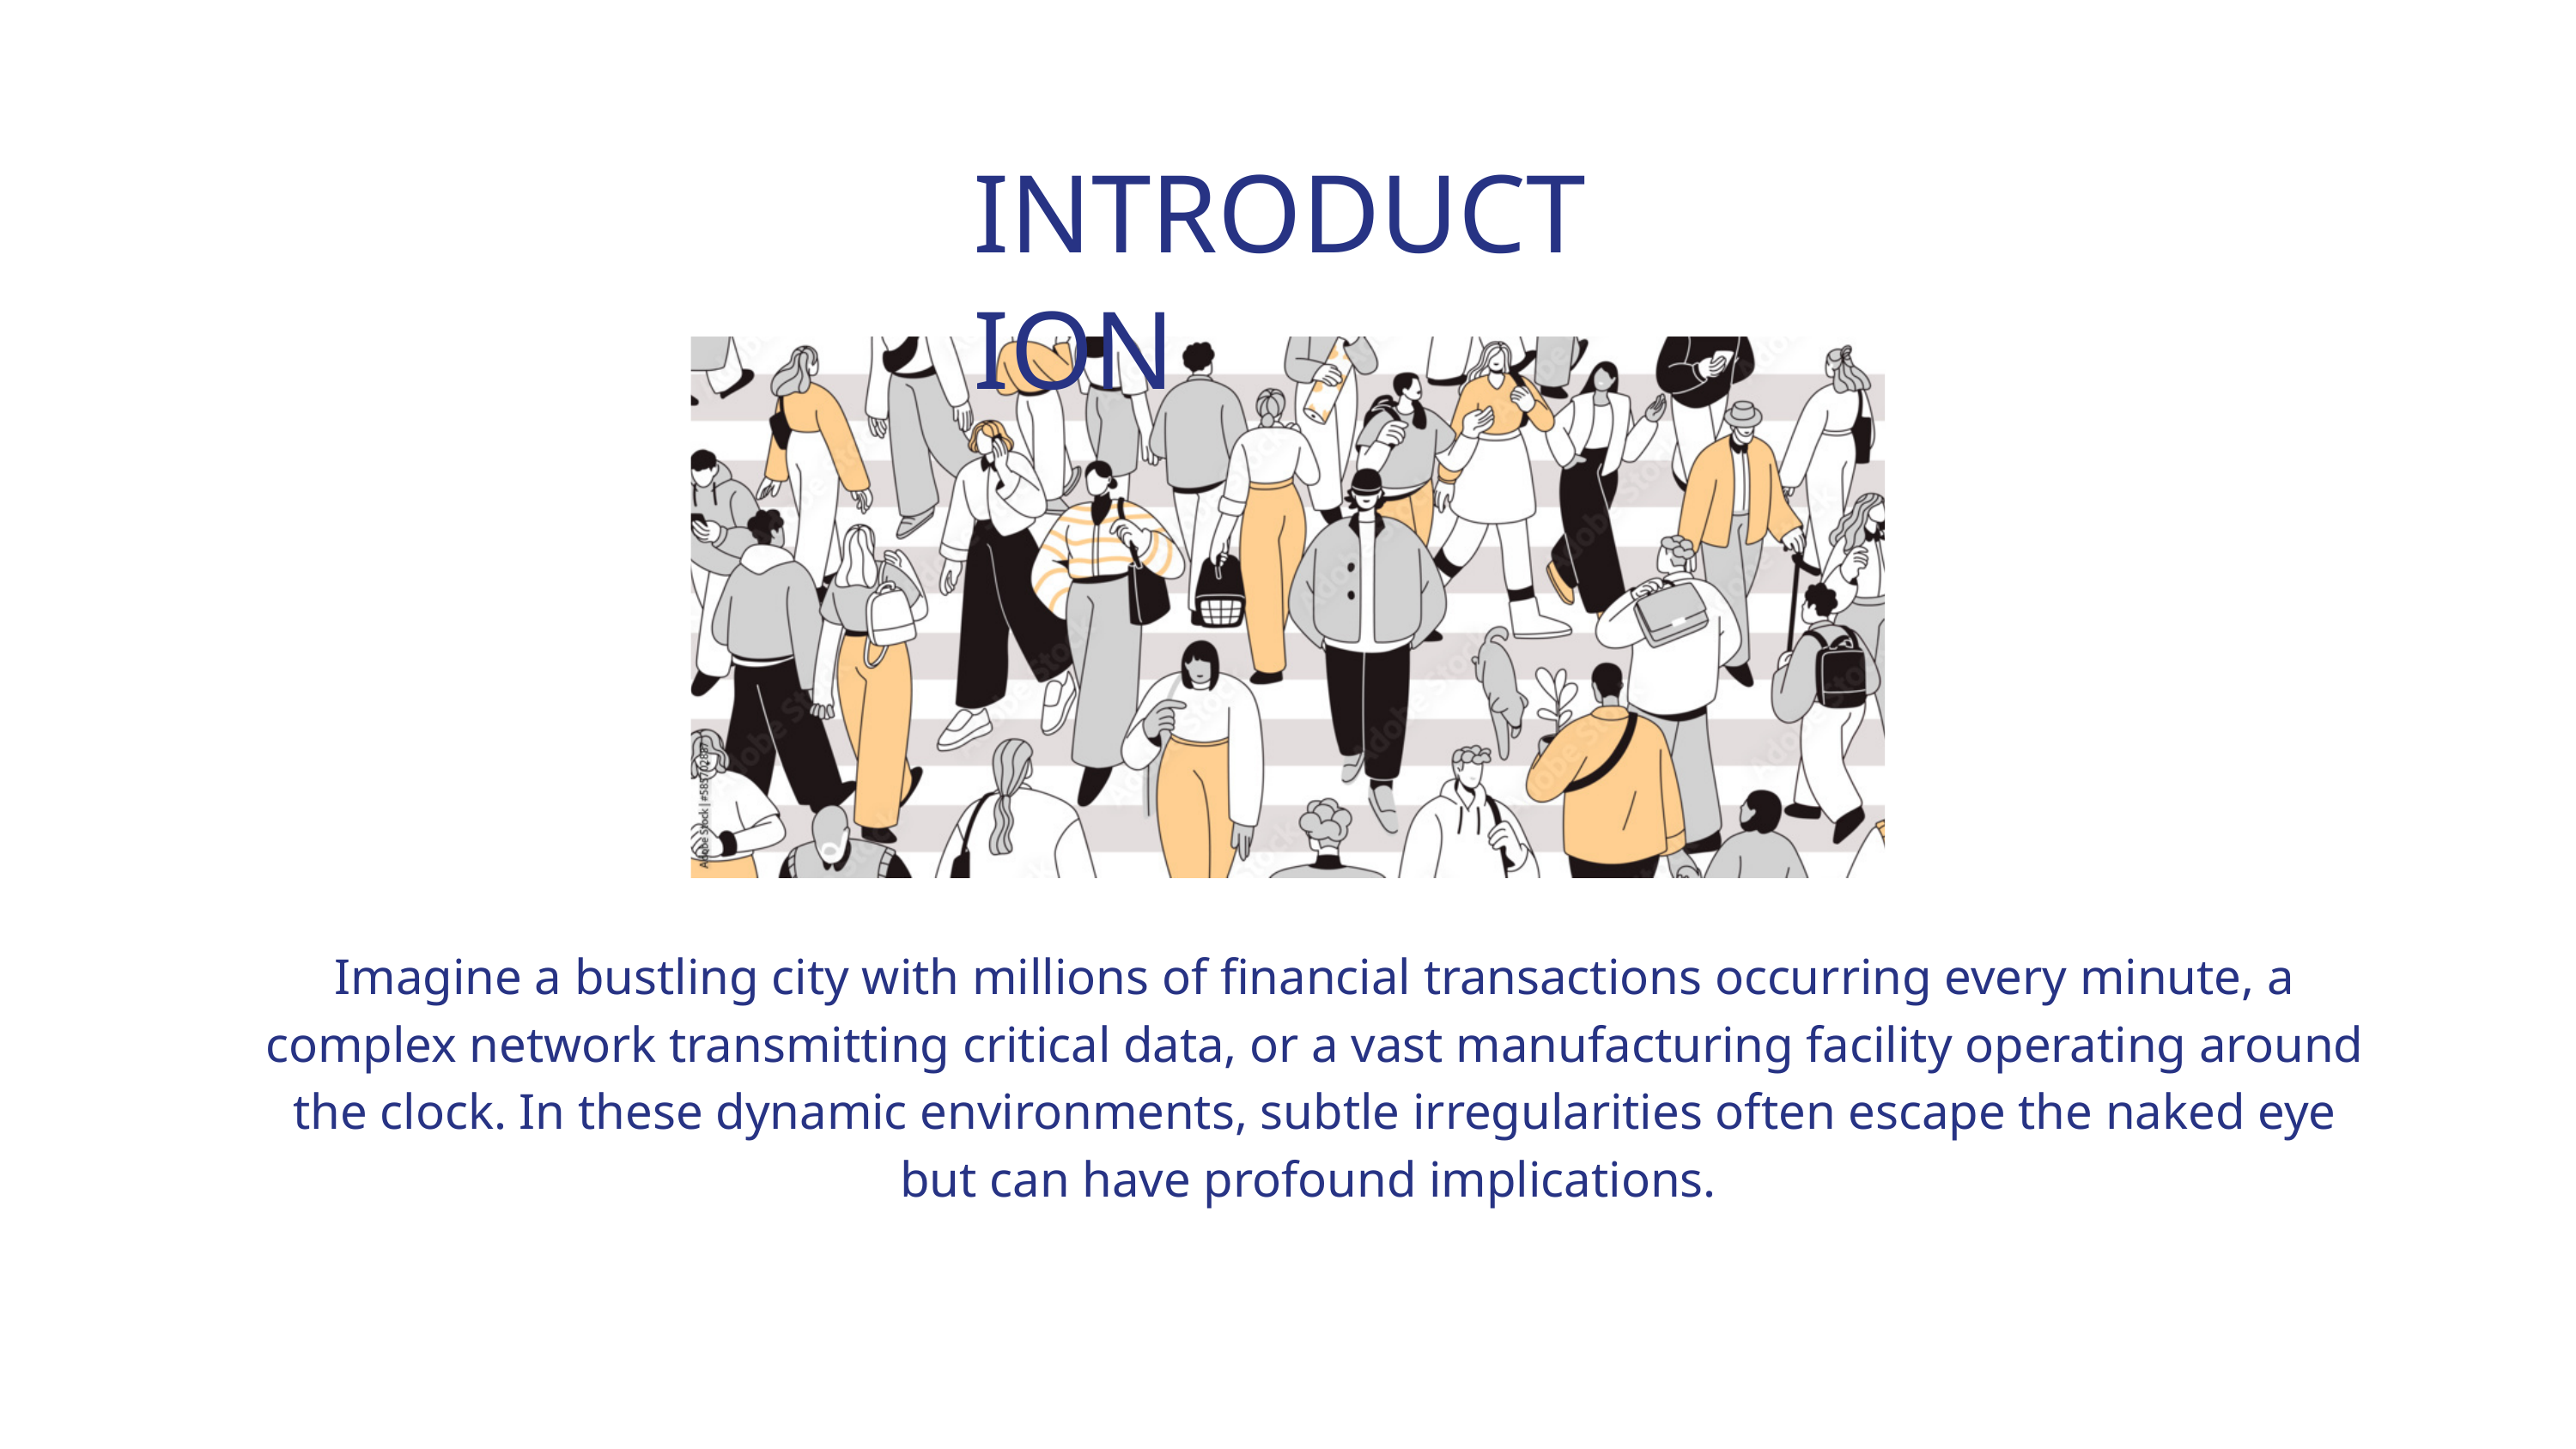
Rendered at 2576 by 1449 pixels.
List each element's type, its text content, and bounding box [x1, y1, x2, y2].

text_box Imagine a bustling city with millions of financial transactions occurring every minute, a complex network transmitting critical data, or a vast manufacturing facility operating around the clock. In these dynamic environments, subtle irregularities often escape the naked eye but can have profound implications. [263, 801, 2367, 1207]
text_box INTRODUCTION [973, 137, 1602, 411]
text_box [690, 336, 1886, 801]
